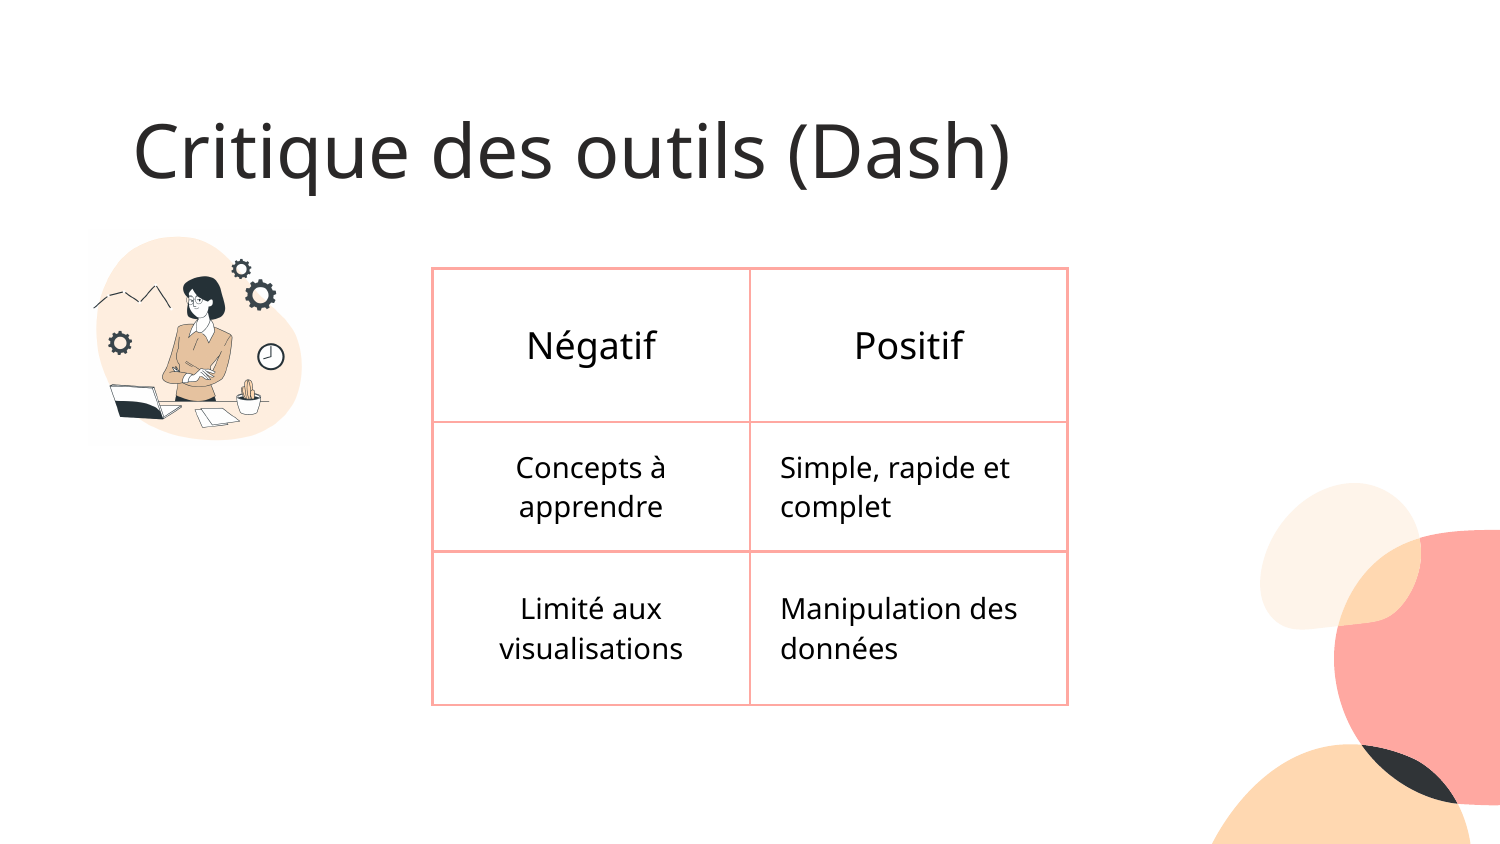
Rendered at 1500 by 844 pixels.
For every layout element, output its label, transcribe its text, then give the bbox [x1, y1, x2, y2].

table_cell Limité aux visualisations [434, 553, 749, 704]
table_cell Concepts à apprendre [434, 423, 749, 550]
picture [88, 228, 310, 446]
title Critique des outils (Dash) [117, 88, 1052, 179]
table_header Négatif [434, 270, 749, 421]
table_cell Simple, rapide et complet [751, 423, 1066, 550]
table_header Positif [751, 270, 1066, 421]
table_cell Manipulation des données [751, 553, 1066, 704]
